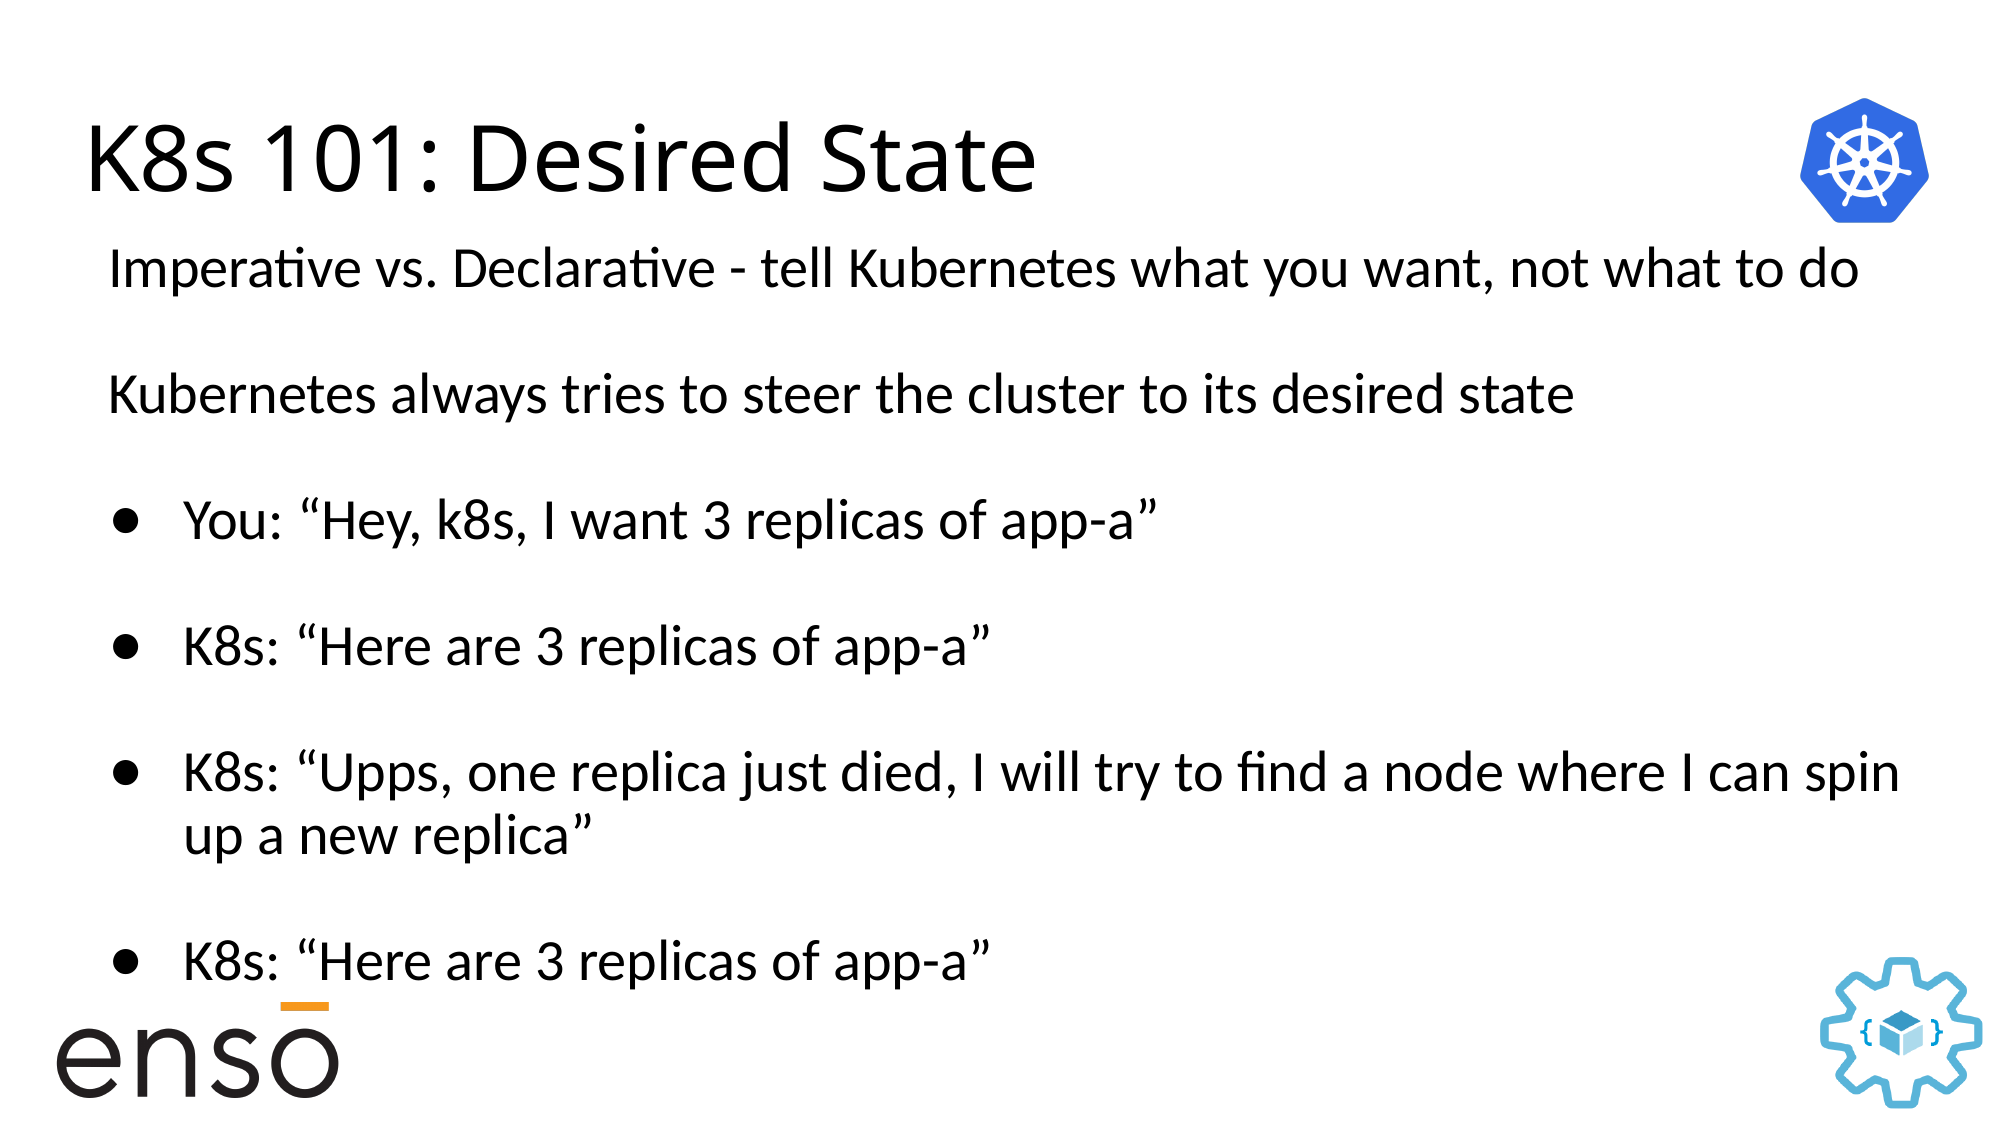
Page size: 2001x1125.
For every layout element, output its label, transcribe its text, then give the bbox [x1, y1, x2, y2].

picture [1793, 97, 1932, 225]
picture [56, 1002, 339, 1098]
list Imperative vs. Declarative - tell Kubernetes what you want, not what to do Kubernetes always tries to steer the cluster to its desired state You: “Hey, k8s, I want 3 replicas of app-a” K8s: “Here are 3 replicas of app-a” K8s: “Upps, one replica just died, I will try to find a node where I can spin up a new replica” K8s: “Here are 3 replicas of app-a” [68, 222, 1932, 970]
picture [1802, 940, 2000, 1125]
title K8s 101: Desired State [68, 97, 1793, 222]
